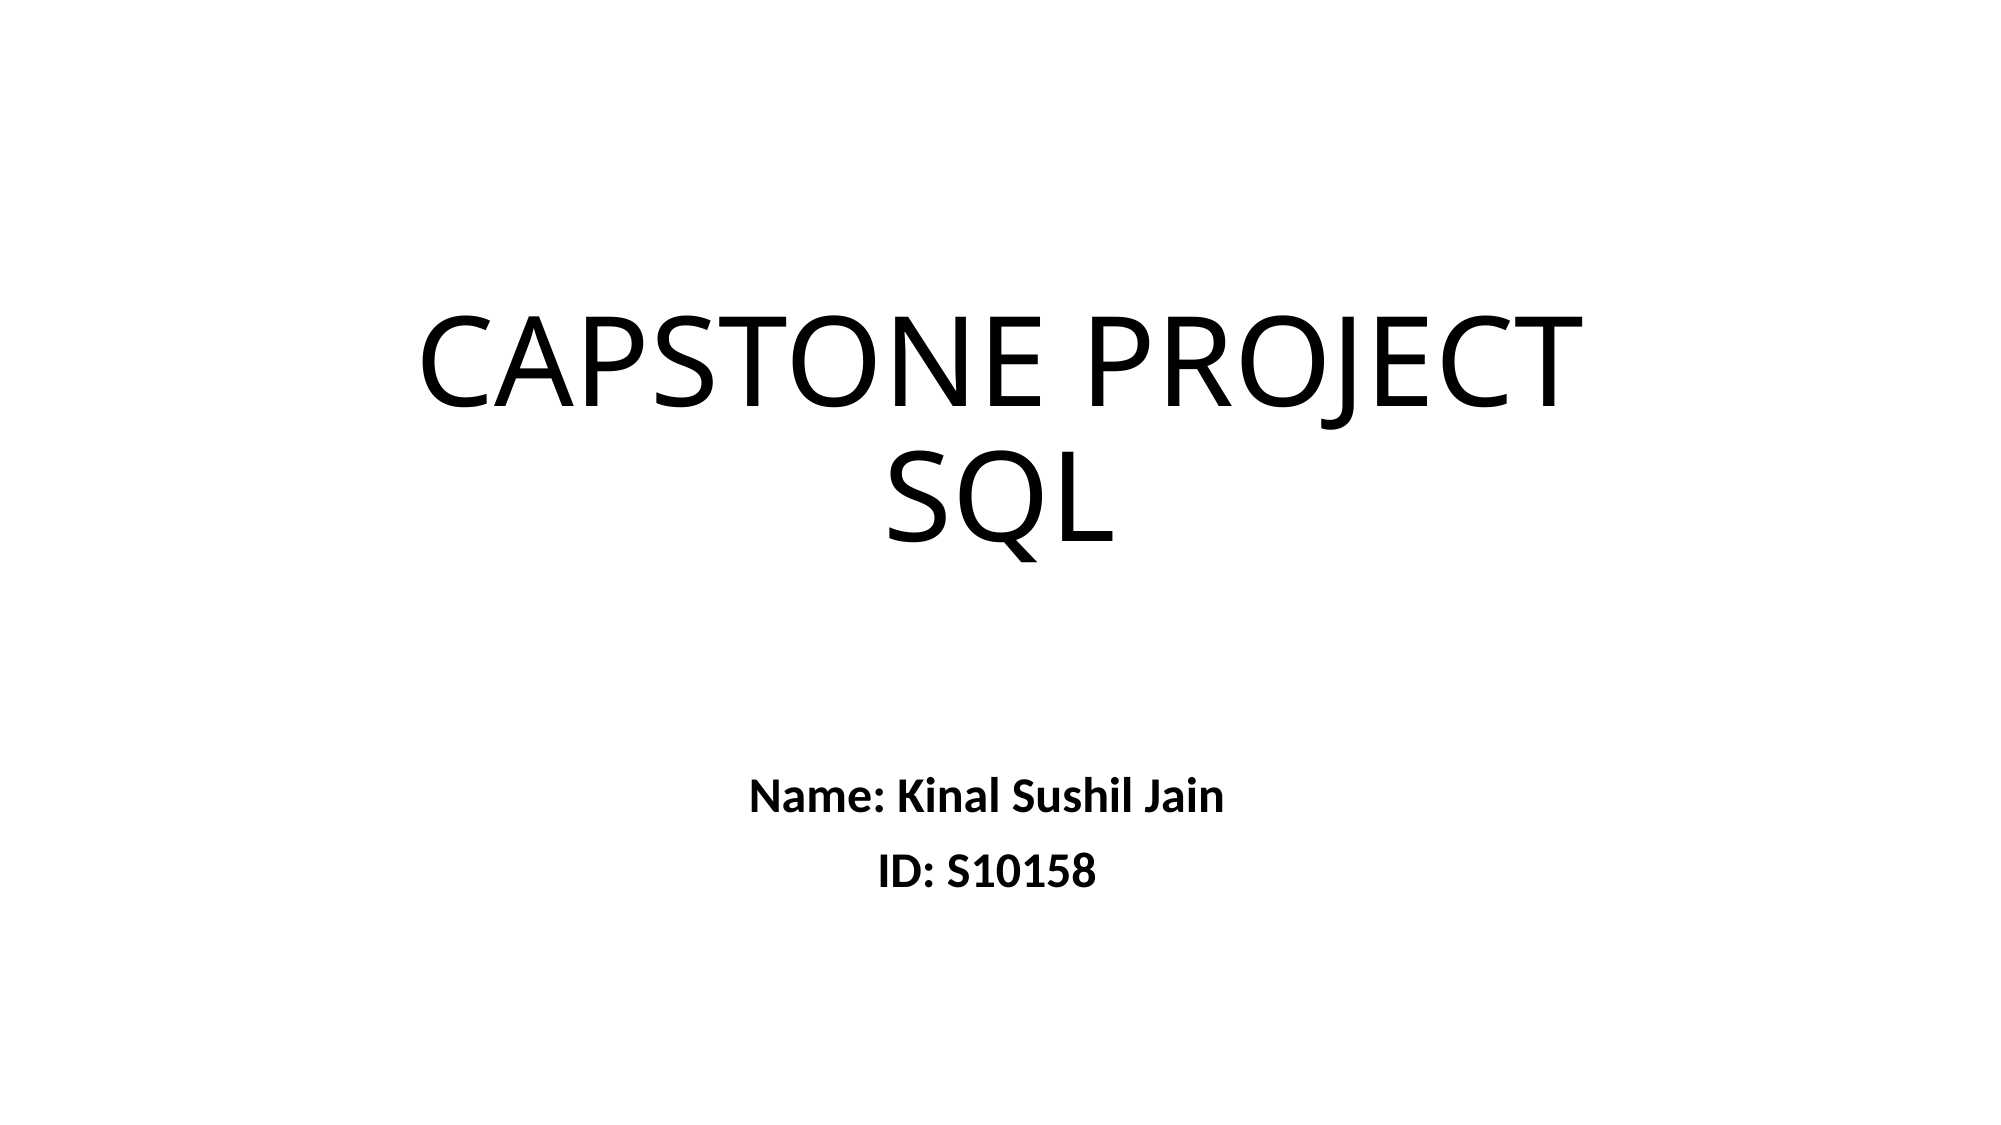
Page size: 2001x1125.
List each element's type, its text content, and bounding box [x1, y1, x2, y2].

subtitle Name: Kinal Sushil Jain ID: S10158 [237, 761, 1738, 1033]
title CAPSTONE PROJECT SQL [249, 184, 1750, 576]
